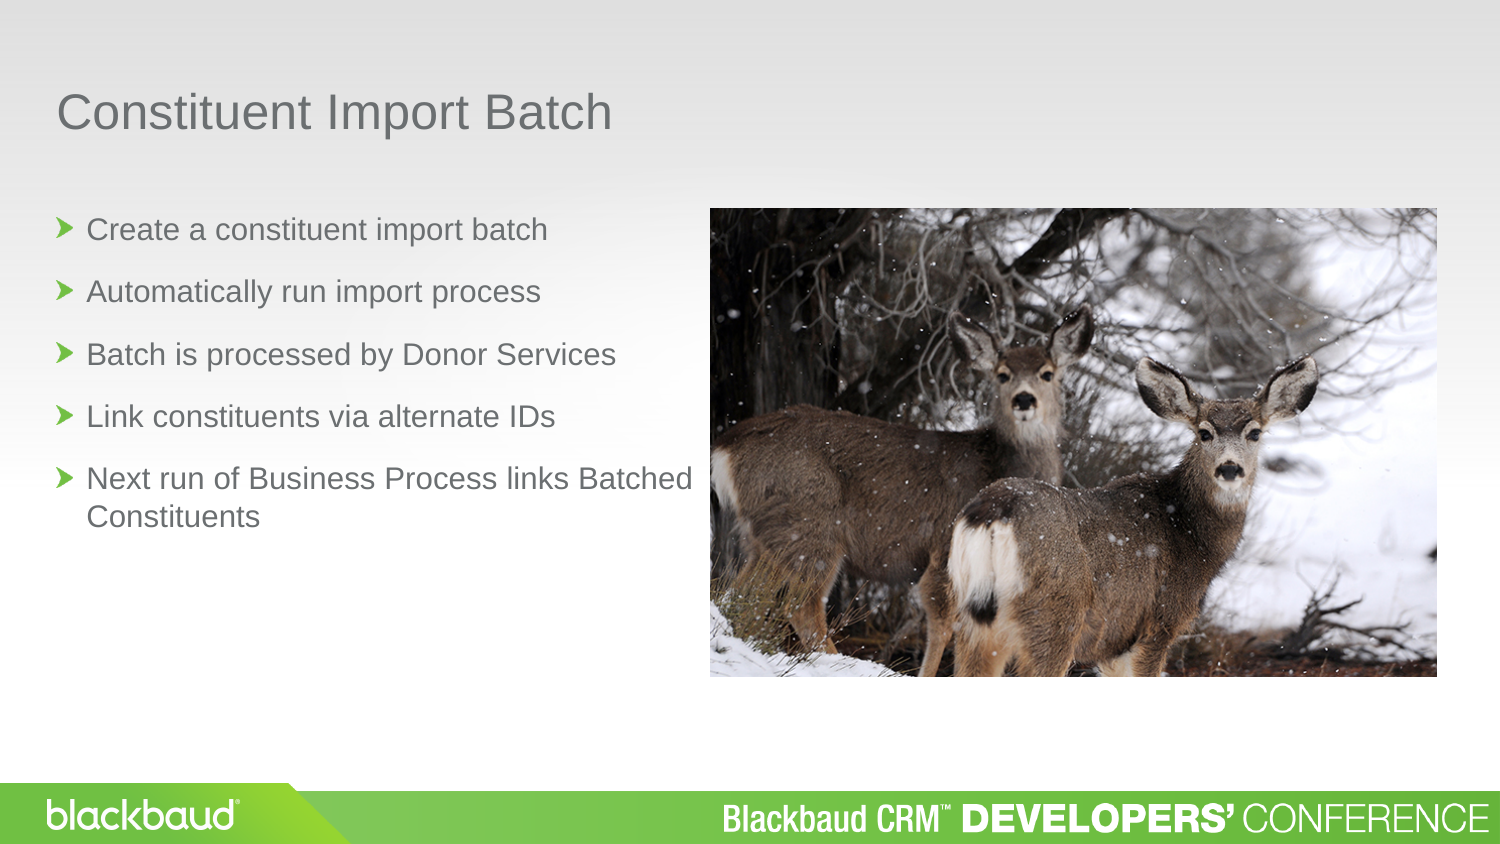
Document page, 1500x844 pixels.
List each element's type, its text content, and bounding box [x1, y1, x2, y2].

list Create a constituent import batch Automatically run import process Batch is processed by Donor Services Link constituents via alternate IDs Next run of Business Process links Batched Constituents [56, 208, 711, 743]
title Constituent Import Batch [56, 17, 1437, 140]
picture [0, 0, 1500, 844]
